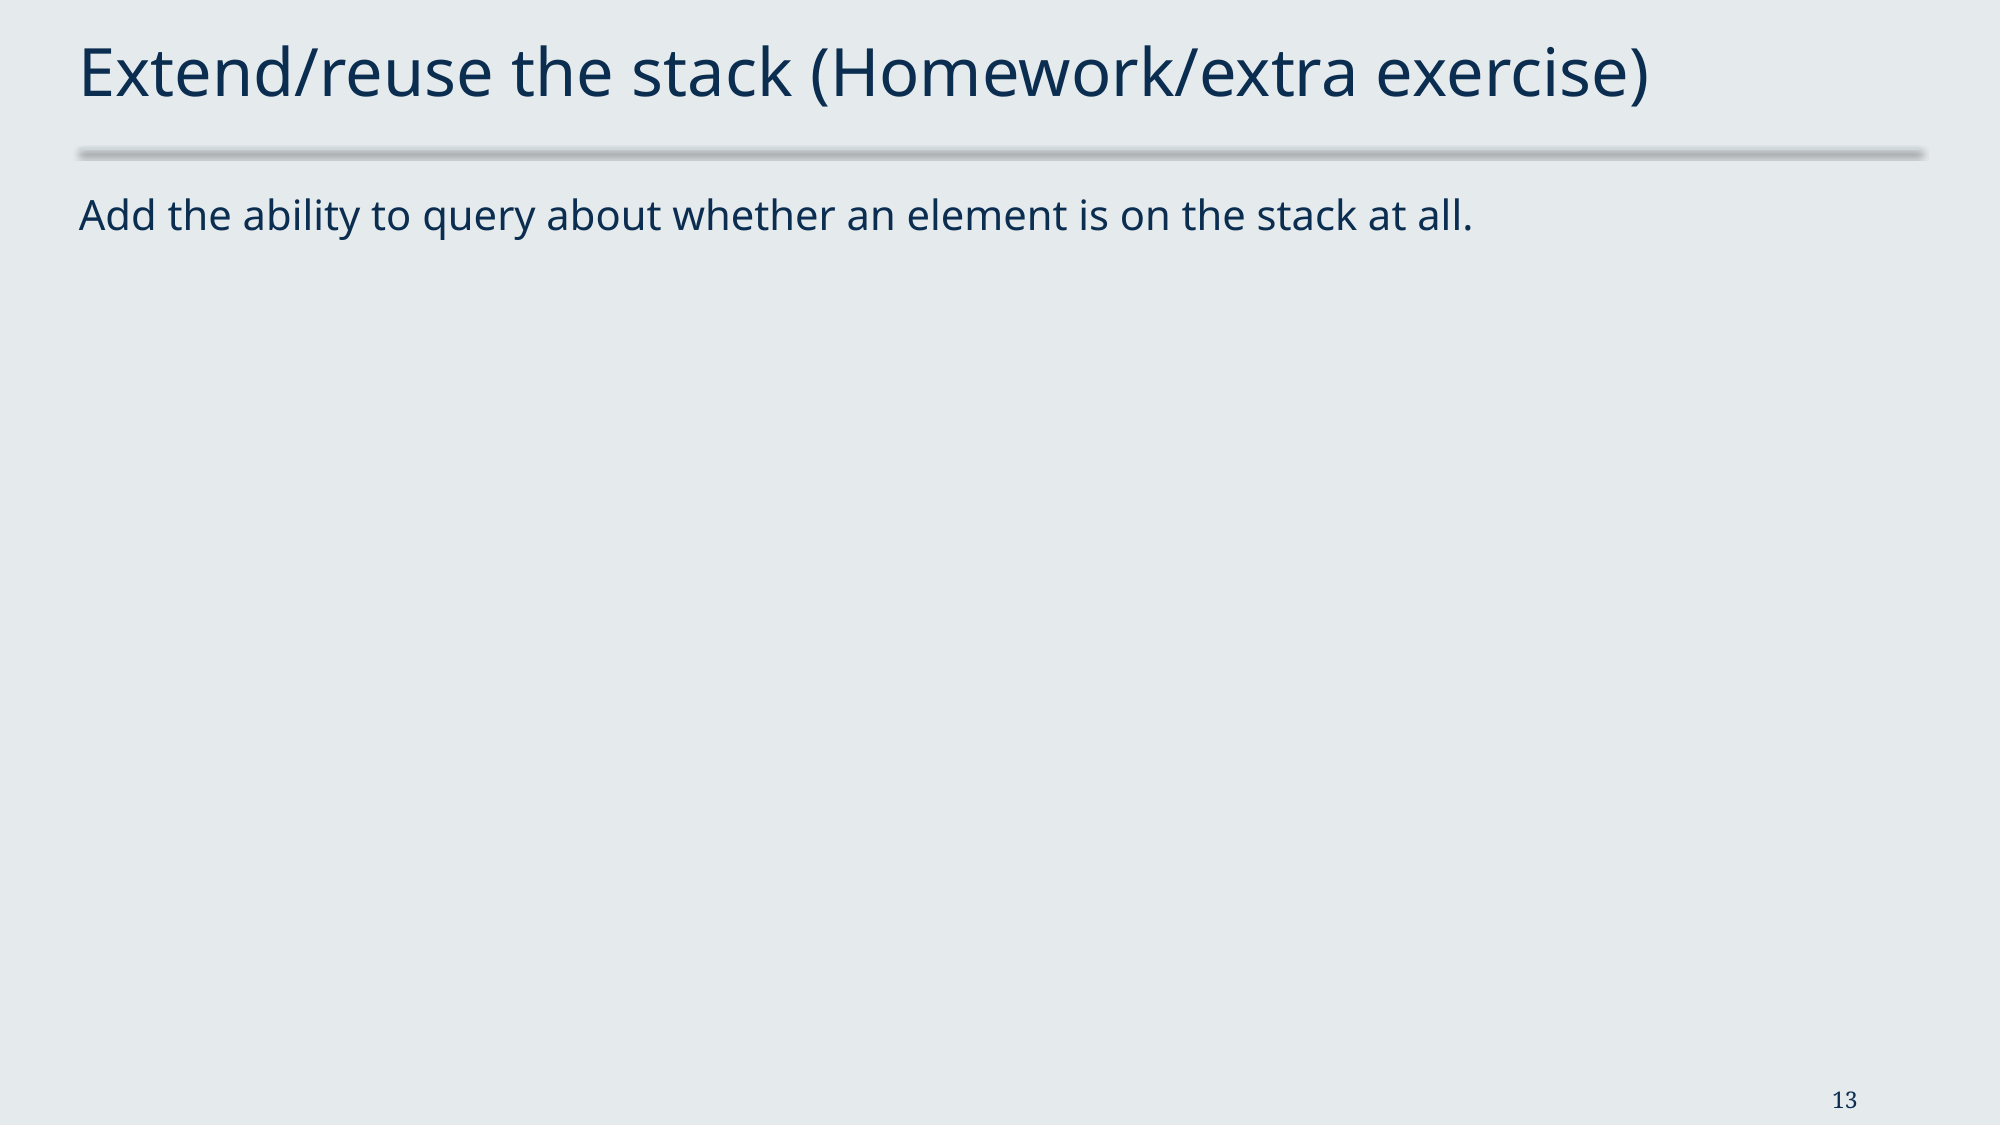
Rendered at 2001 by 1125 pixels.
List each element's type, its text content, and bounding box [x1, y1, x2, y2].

title Extend/reuse the stack (Homework/extra exercise) [78, 29, 1922, 148]
list Add the ability to query about whether an element is on the stack at all. [78, 178, 1922, 976]
